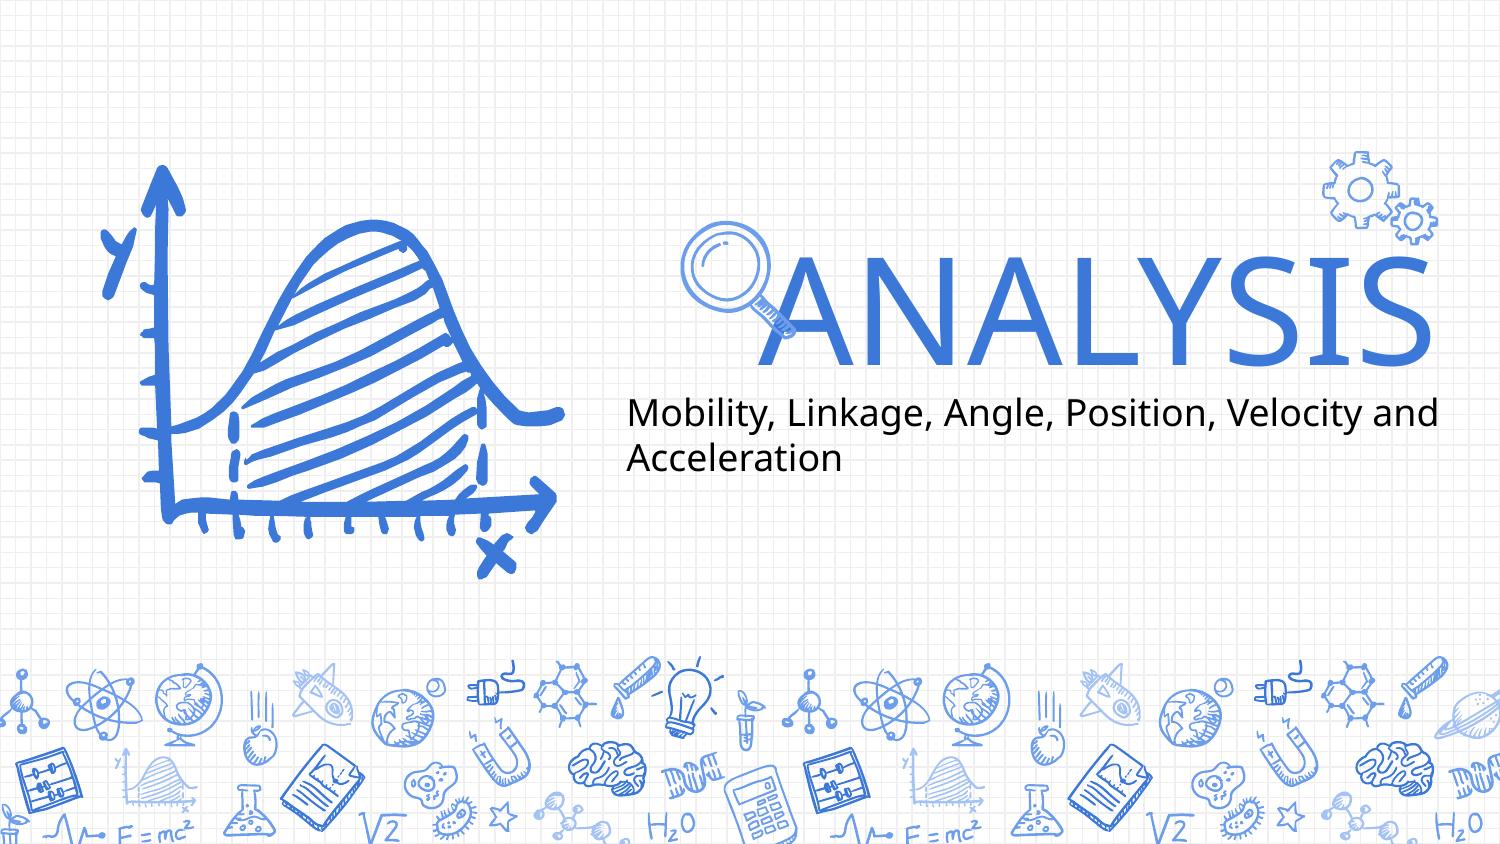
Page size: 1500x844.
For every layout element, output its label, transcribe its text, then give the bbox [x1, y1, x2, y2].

text_box [100, 227, 137, 301]
text_box [779, 422, 1424, 454]
text_box [476, 532, 517, 580]
text_box Mobility, Linkage, Angle, Position, Velocity and Acceleration [611, 374, 1469, 422]
text_box [680, 220, 797, 340]
text_box [138, 164, 566, 543]
text_box [1322, 151, 1439, 246]
title ANALYSIS [715, 245, 1454, 374]
